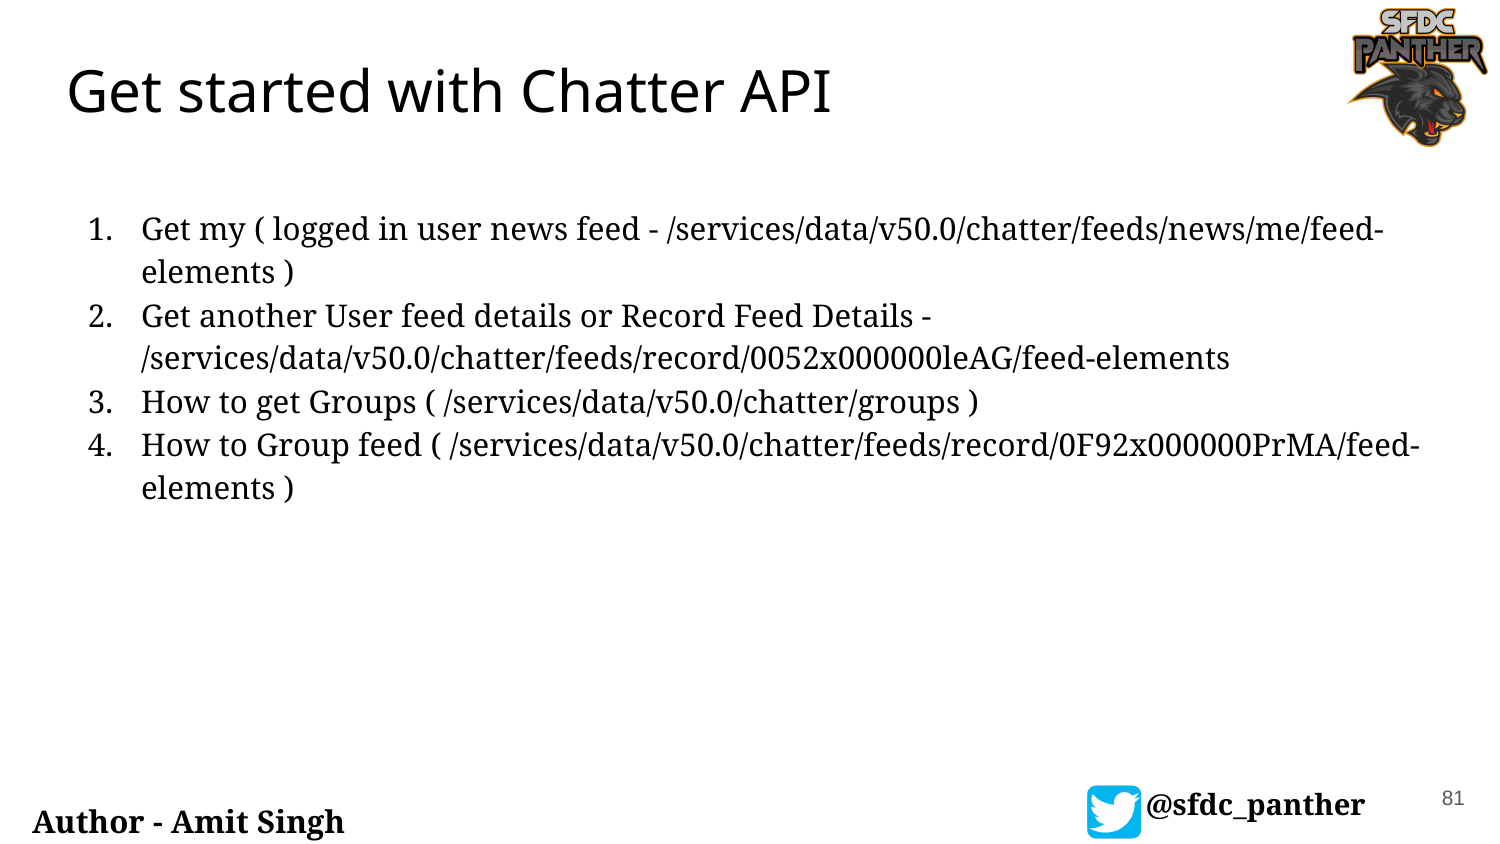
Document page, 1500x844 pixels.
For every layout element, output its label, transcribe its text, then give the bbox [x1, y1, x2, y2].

slide_number 81 [1389, 764, 1480, 830]
list Get my ( logged in user news feed - /services/data/v50.0/chatter/feeds/news/me/feed-elements ) Get another User feed details or Record Feed Details - /services/data/v50.0/chatter/feeds/record/0052x000000leAG/feed-elements How to get Groups ( /services/data/v50.0/chatter/groups ) How to Group feed ( /services/data/v50.0/chatter/feeds/record/0F92x000000PrMA/feed-elements ) [51, 189, 1449, 750]
picture [1347, 8, 1488, 147]
title Get started with Chatter API [51, 39, 1449, 133]
picture [1085, 784, 1144, 842]
